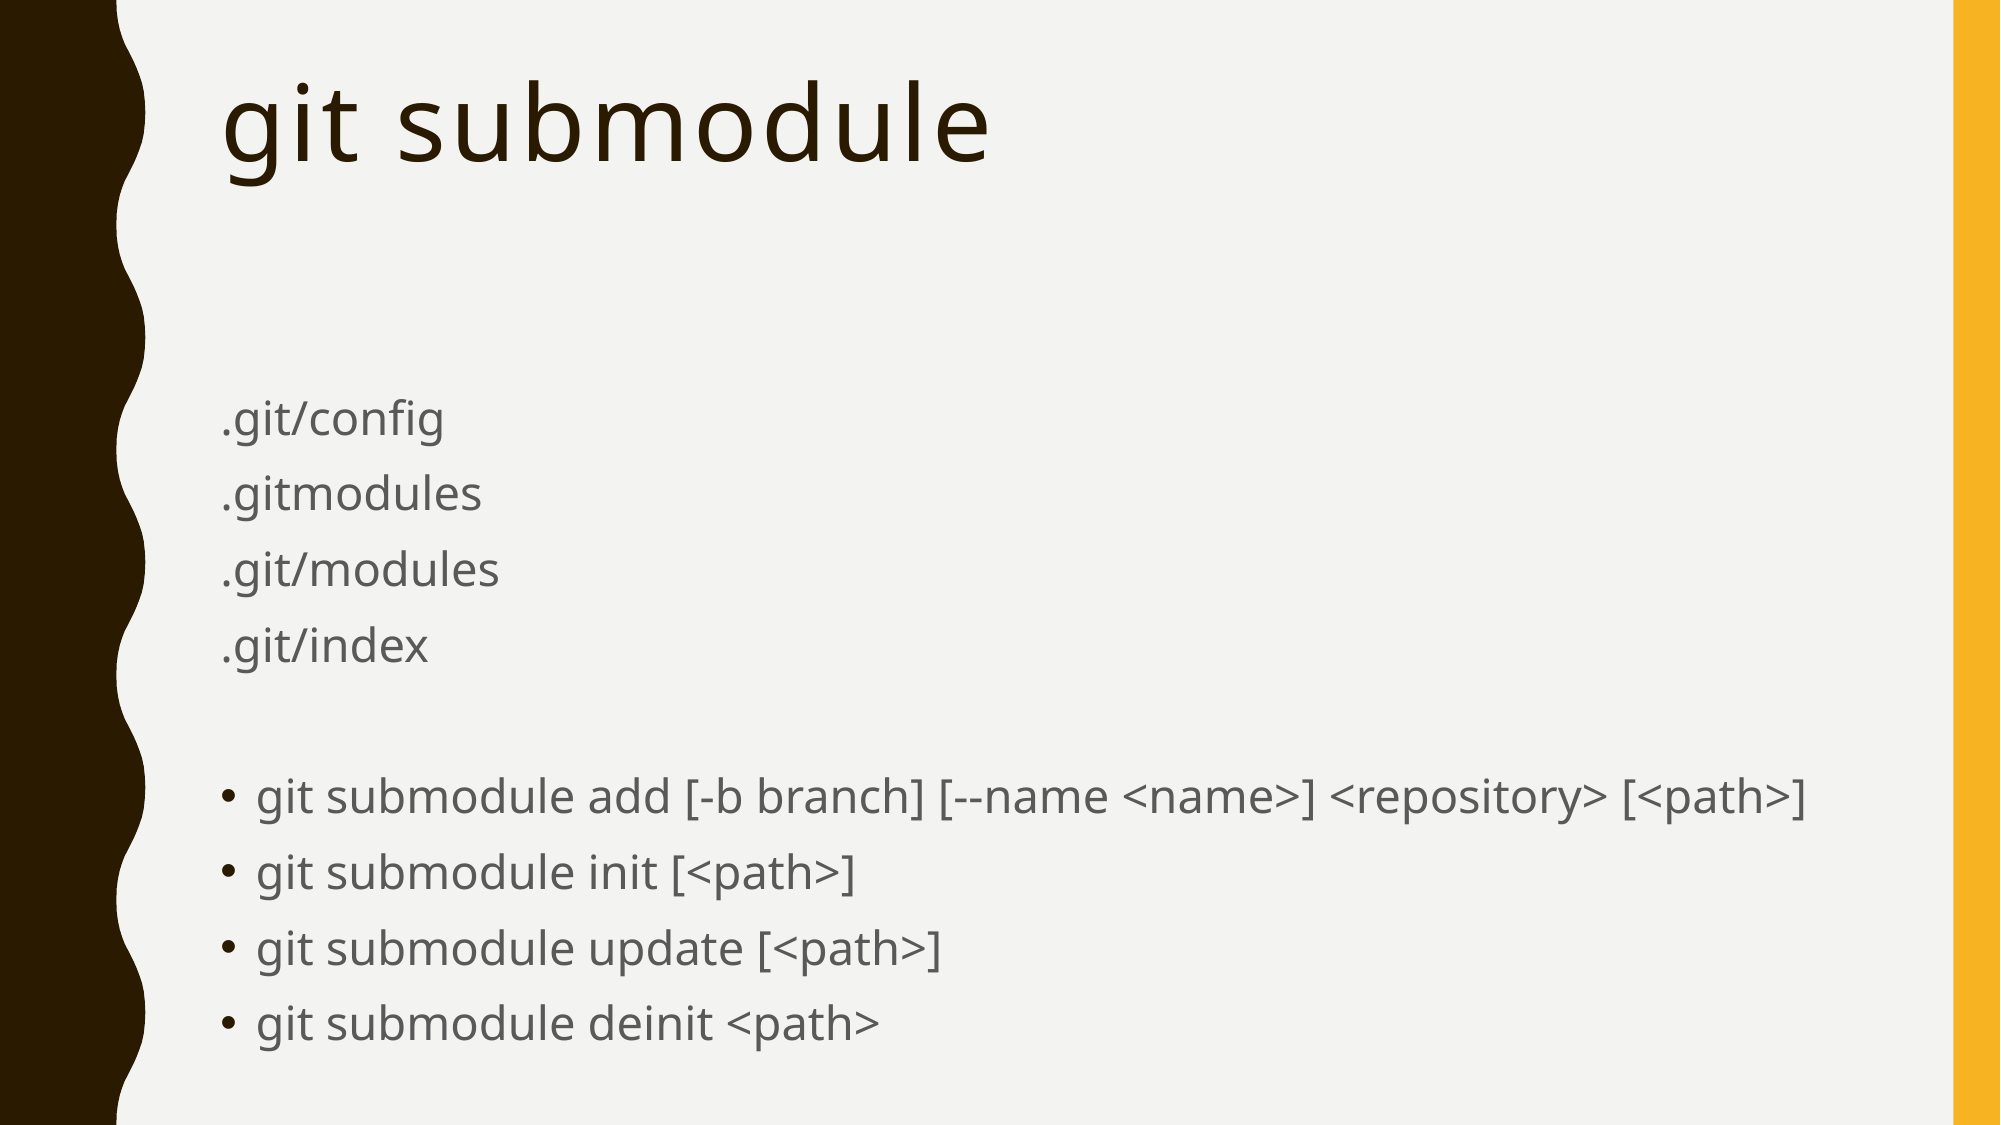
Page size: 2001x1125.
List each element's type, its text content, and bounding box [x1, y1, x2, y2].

title git submodule [205, 62, 1875, 308]
list .git/config .gitmodules .git/modules .git/index git submodule add [-b branch] [--name <name>] <repository> [<path>] git submodule init [<path>] git submodule update [<path>] git submodule deinit <path> [205, 375, 1875, 1068]
